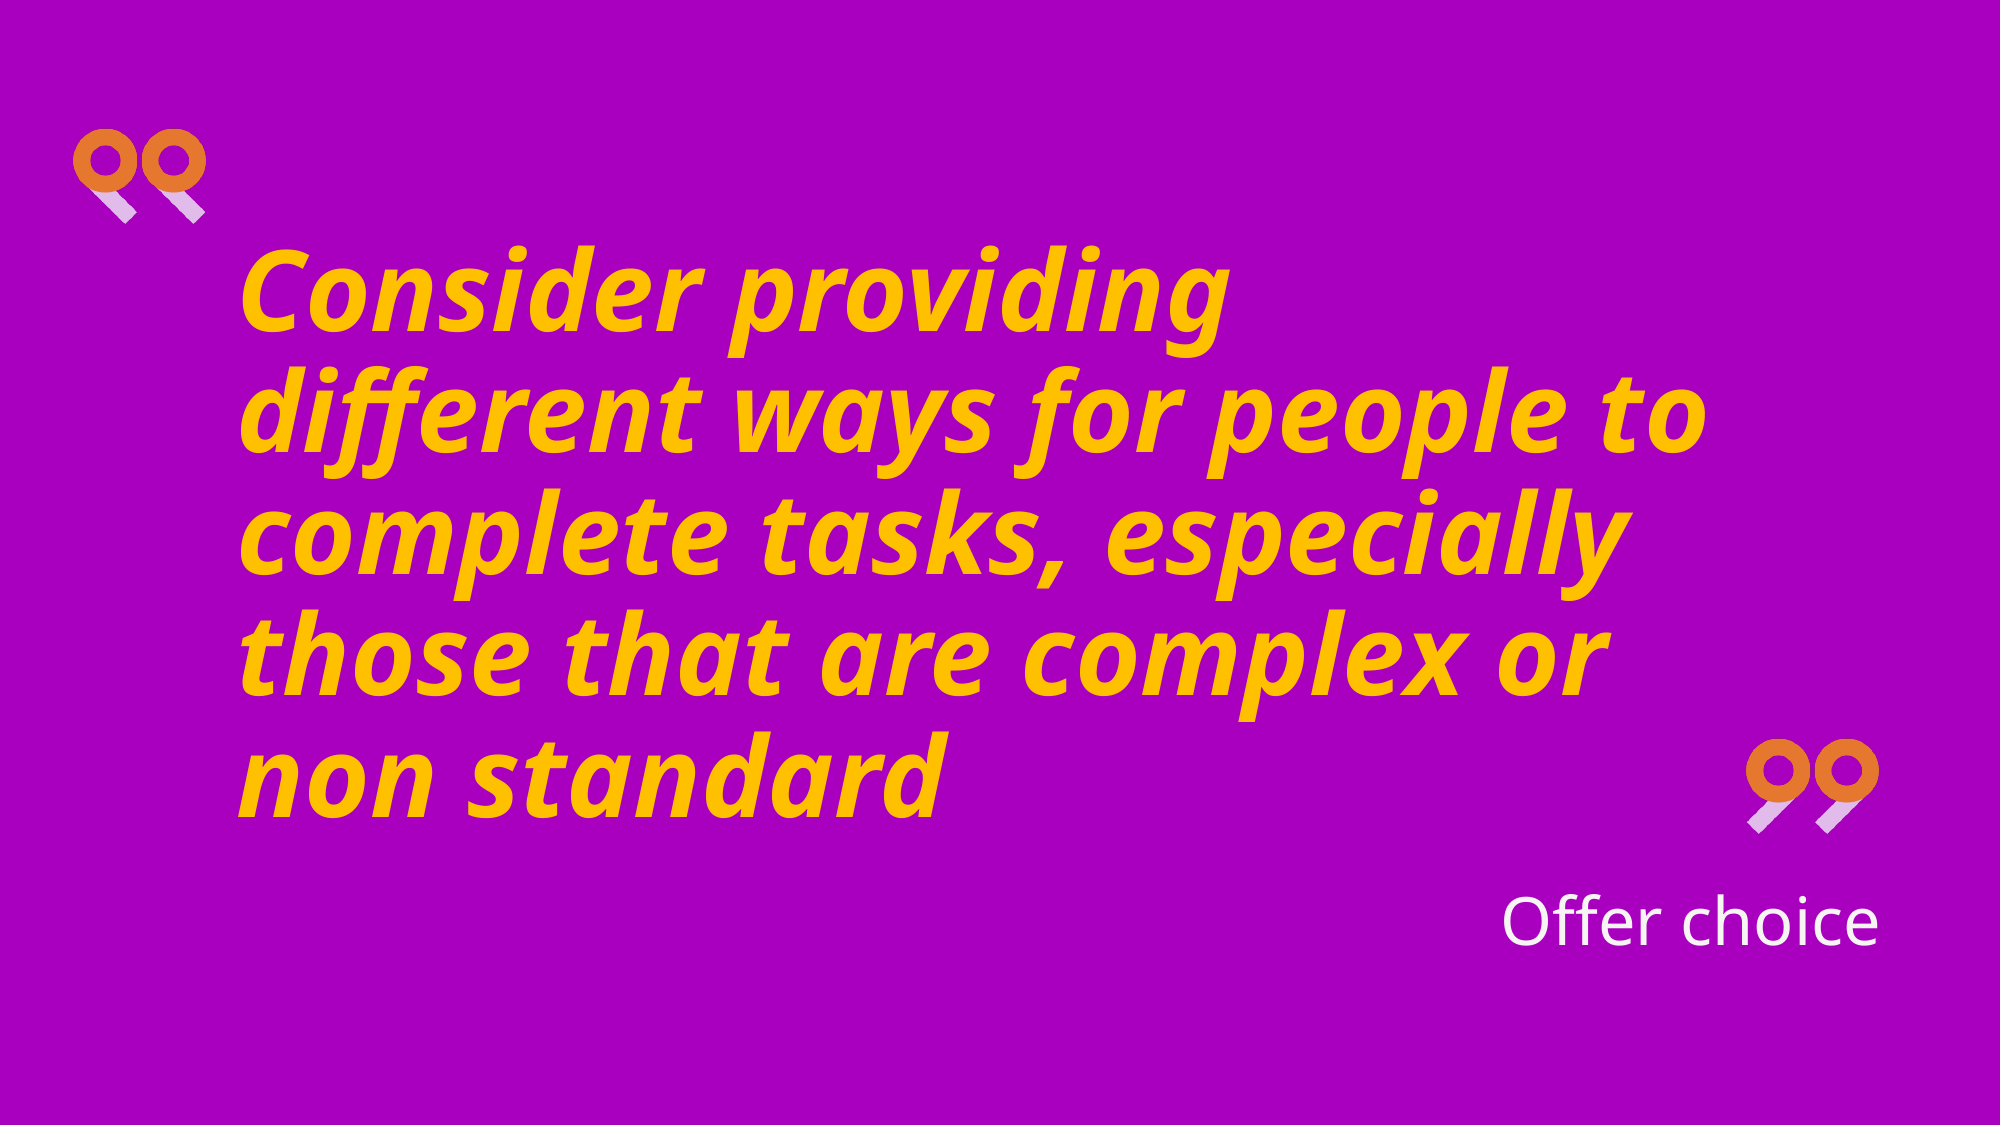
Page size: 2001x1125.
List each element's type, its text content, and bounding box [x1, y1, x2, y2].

picture [67, 125, 209, 232]
title Consider providing different ways for people to complete tasks, especially those that are complex or non standard [236, 126, 1714, 842]
list Offer choice [236, 887, 1882, 999]
picture [1740, 735, 1882, 842]
